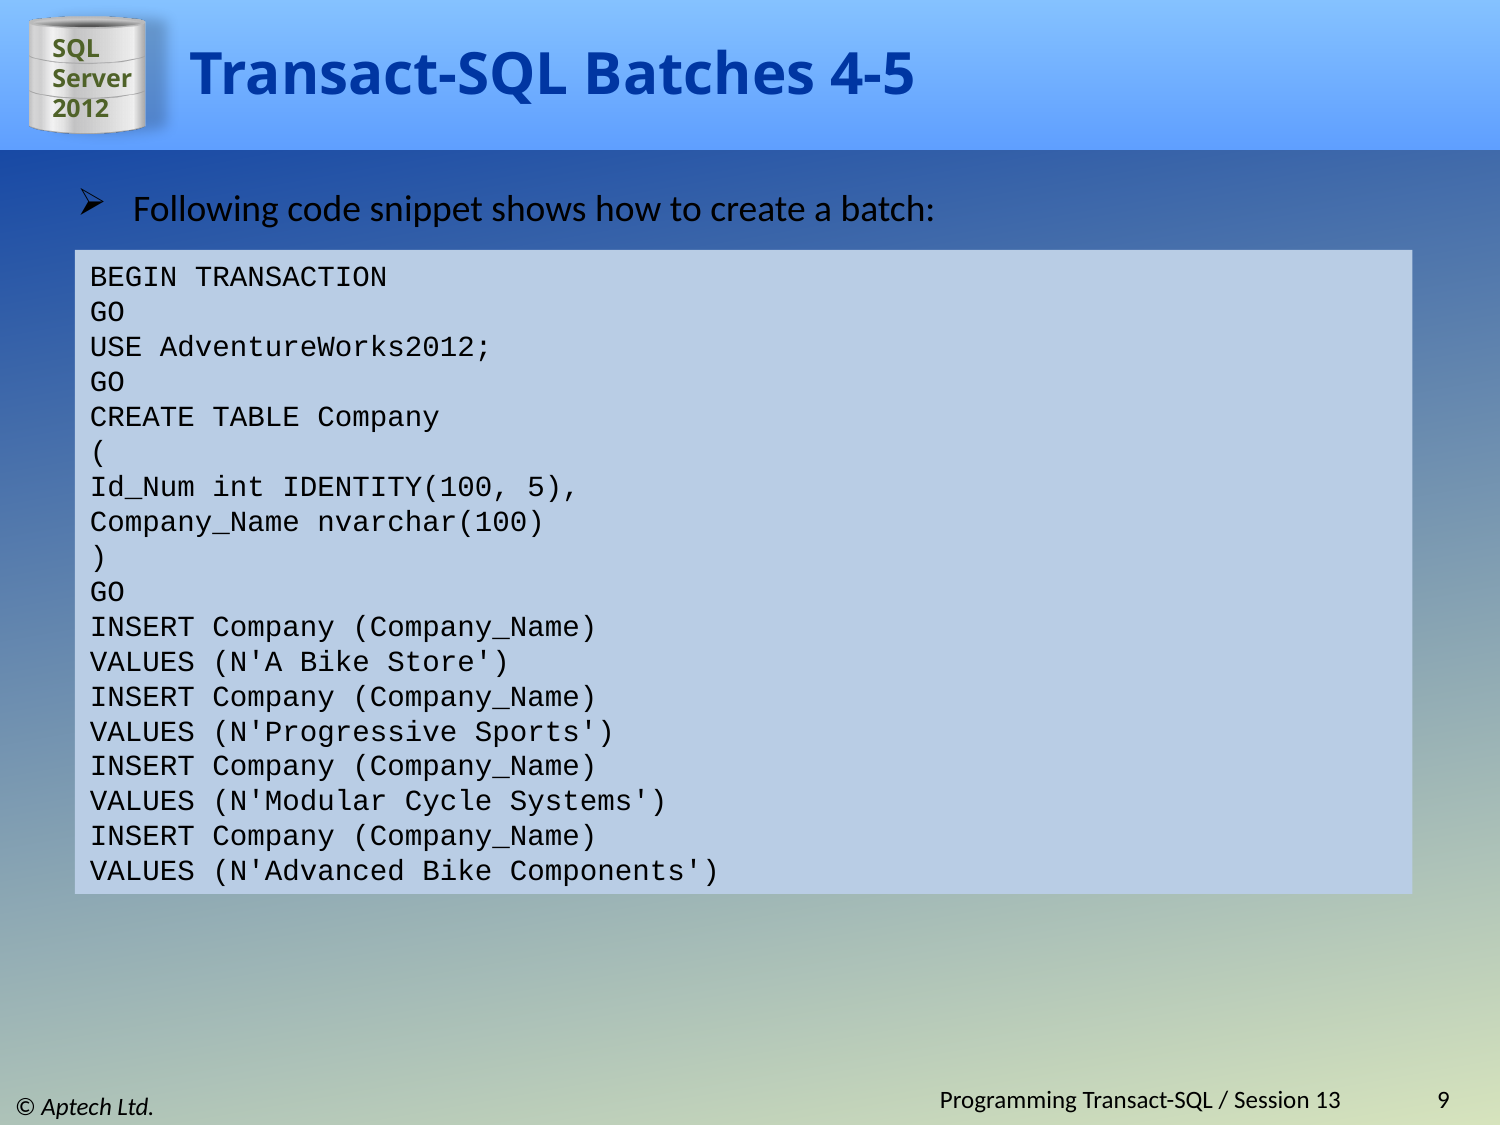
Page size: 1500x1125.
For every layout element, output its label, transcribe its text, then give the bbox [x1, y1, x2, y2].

text_box BEGIN TRANSACTION GO USE AdventureWorks2012; GO CREATE TABLE Company ( Id_Num int IDENTITY(100, 5), Company_Name nvarchar(100) ) GO INSERT Company (Company_Name) VALUES (N'A Bike Store') INSERT Company (Company_Name) VALUES (N'Progressive Sports') INSERT Company (Company_Name) VALUES (N'Modular Cycle Systems') INSERT Company (Company_Name) VALUES (N'Advanced Bike Components') [74, 249, 1413, 894]
footer Programming Transact-SQL / Session 13 [375, 1084, 1363, 1113]
slide_number 9 [1363, 1084, 1465, 1113]
picture [24, 0, 150, 150]
title Transact-SQL Batches 4-5 [174, 37, 1426, 106]
text_box Following code snippet shows how to create a batch: [62, 176, 1288, 237]
